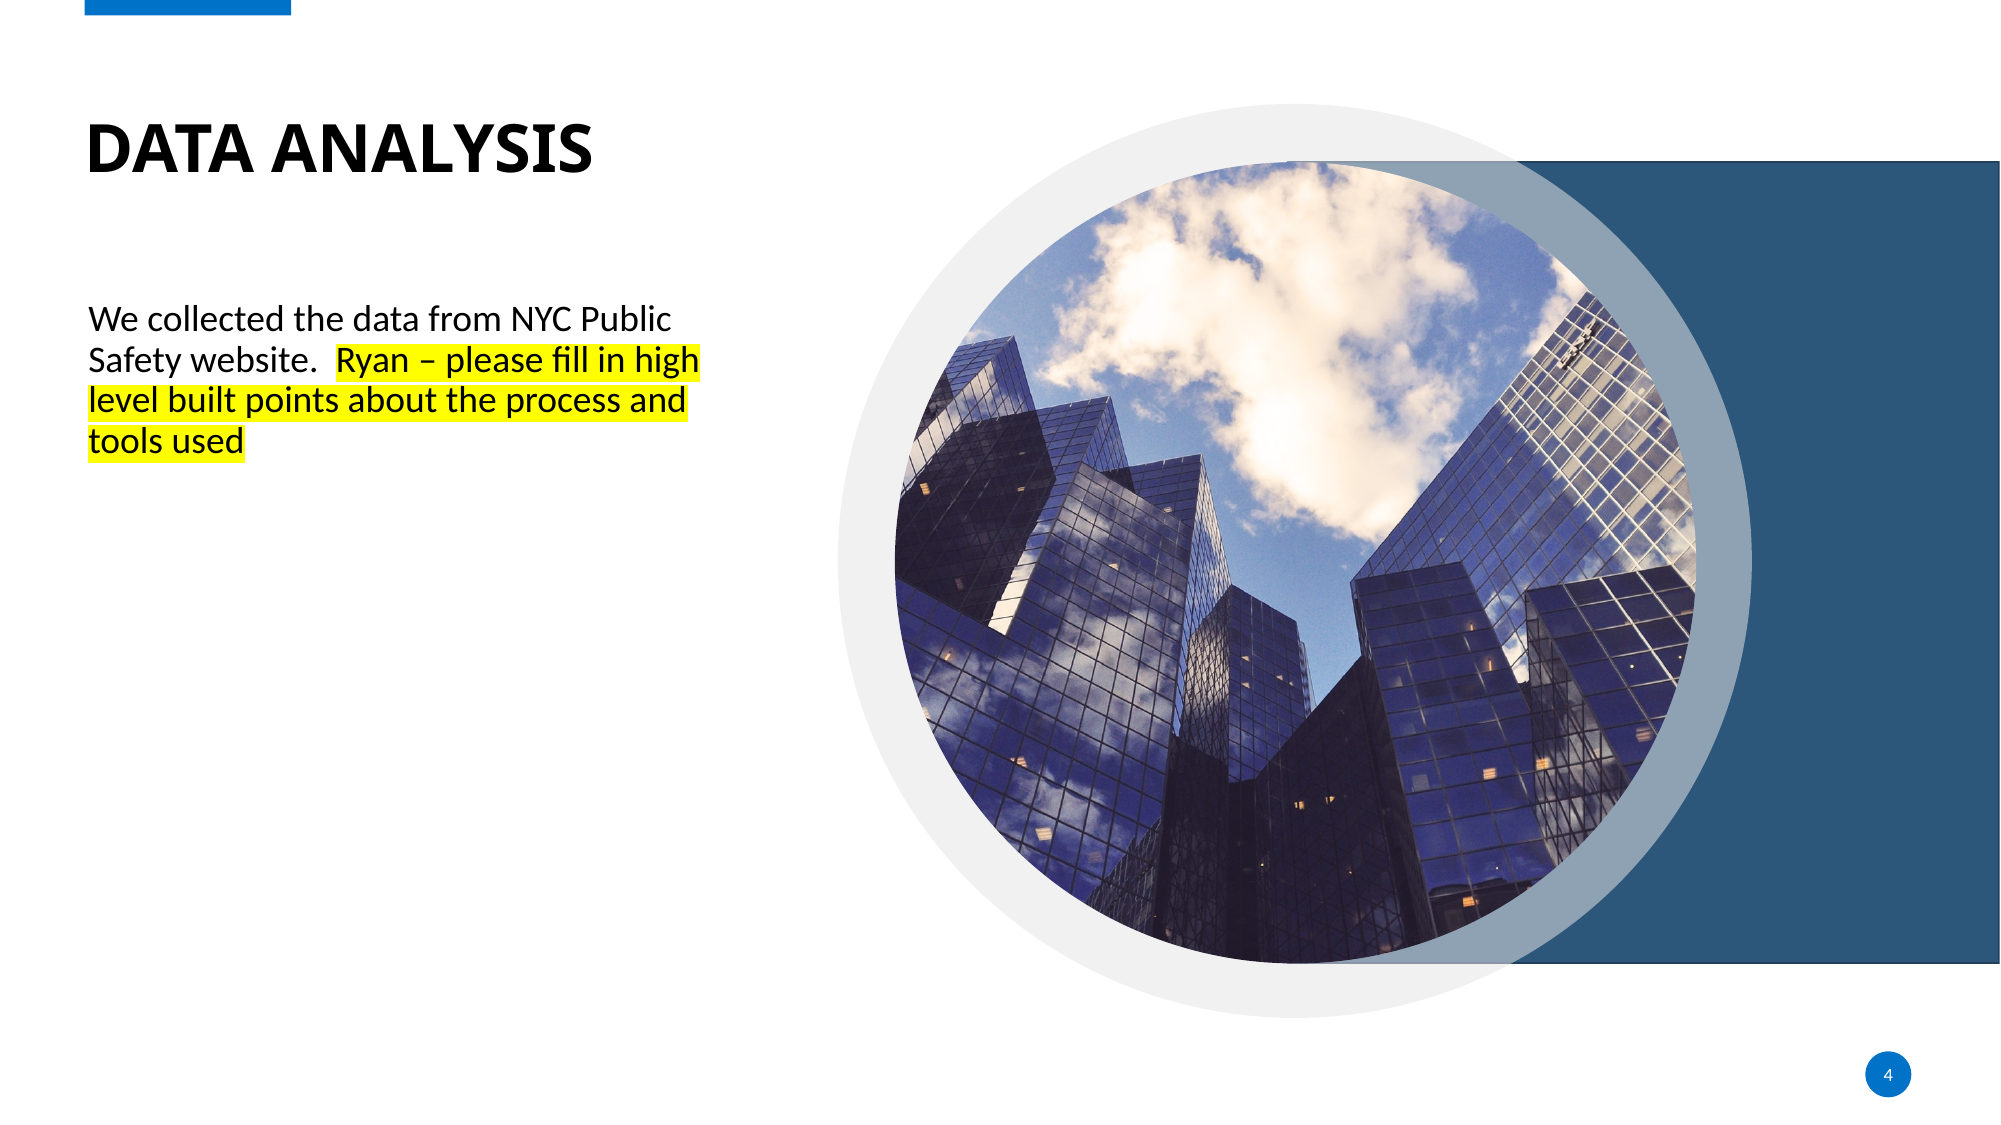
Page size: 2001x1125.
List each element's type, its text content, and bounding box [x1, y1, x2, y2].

slide_number 4 [1864, 1059, 1913, 1090]
list We collected the data from NYC Public Safety website. Ryan – please fill in high level built points about the process and tools used [88, 299, 770, 1014]
title Data analysis [84, 81, 895, 300]
picture [894, 162, 1697, 964]
